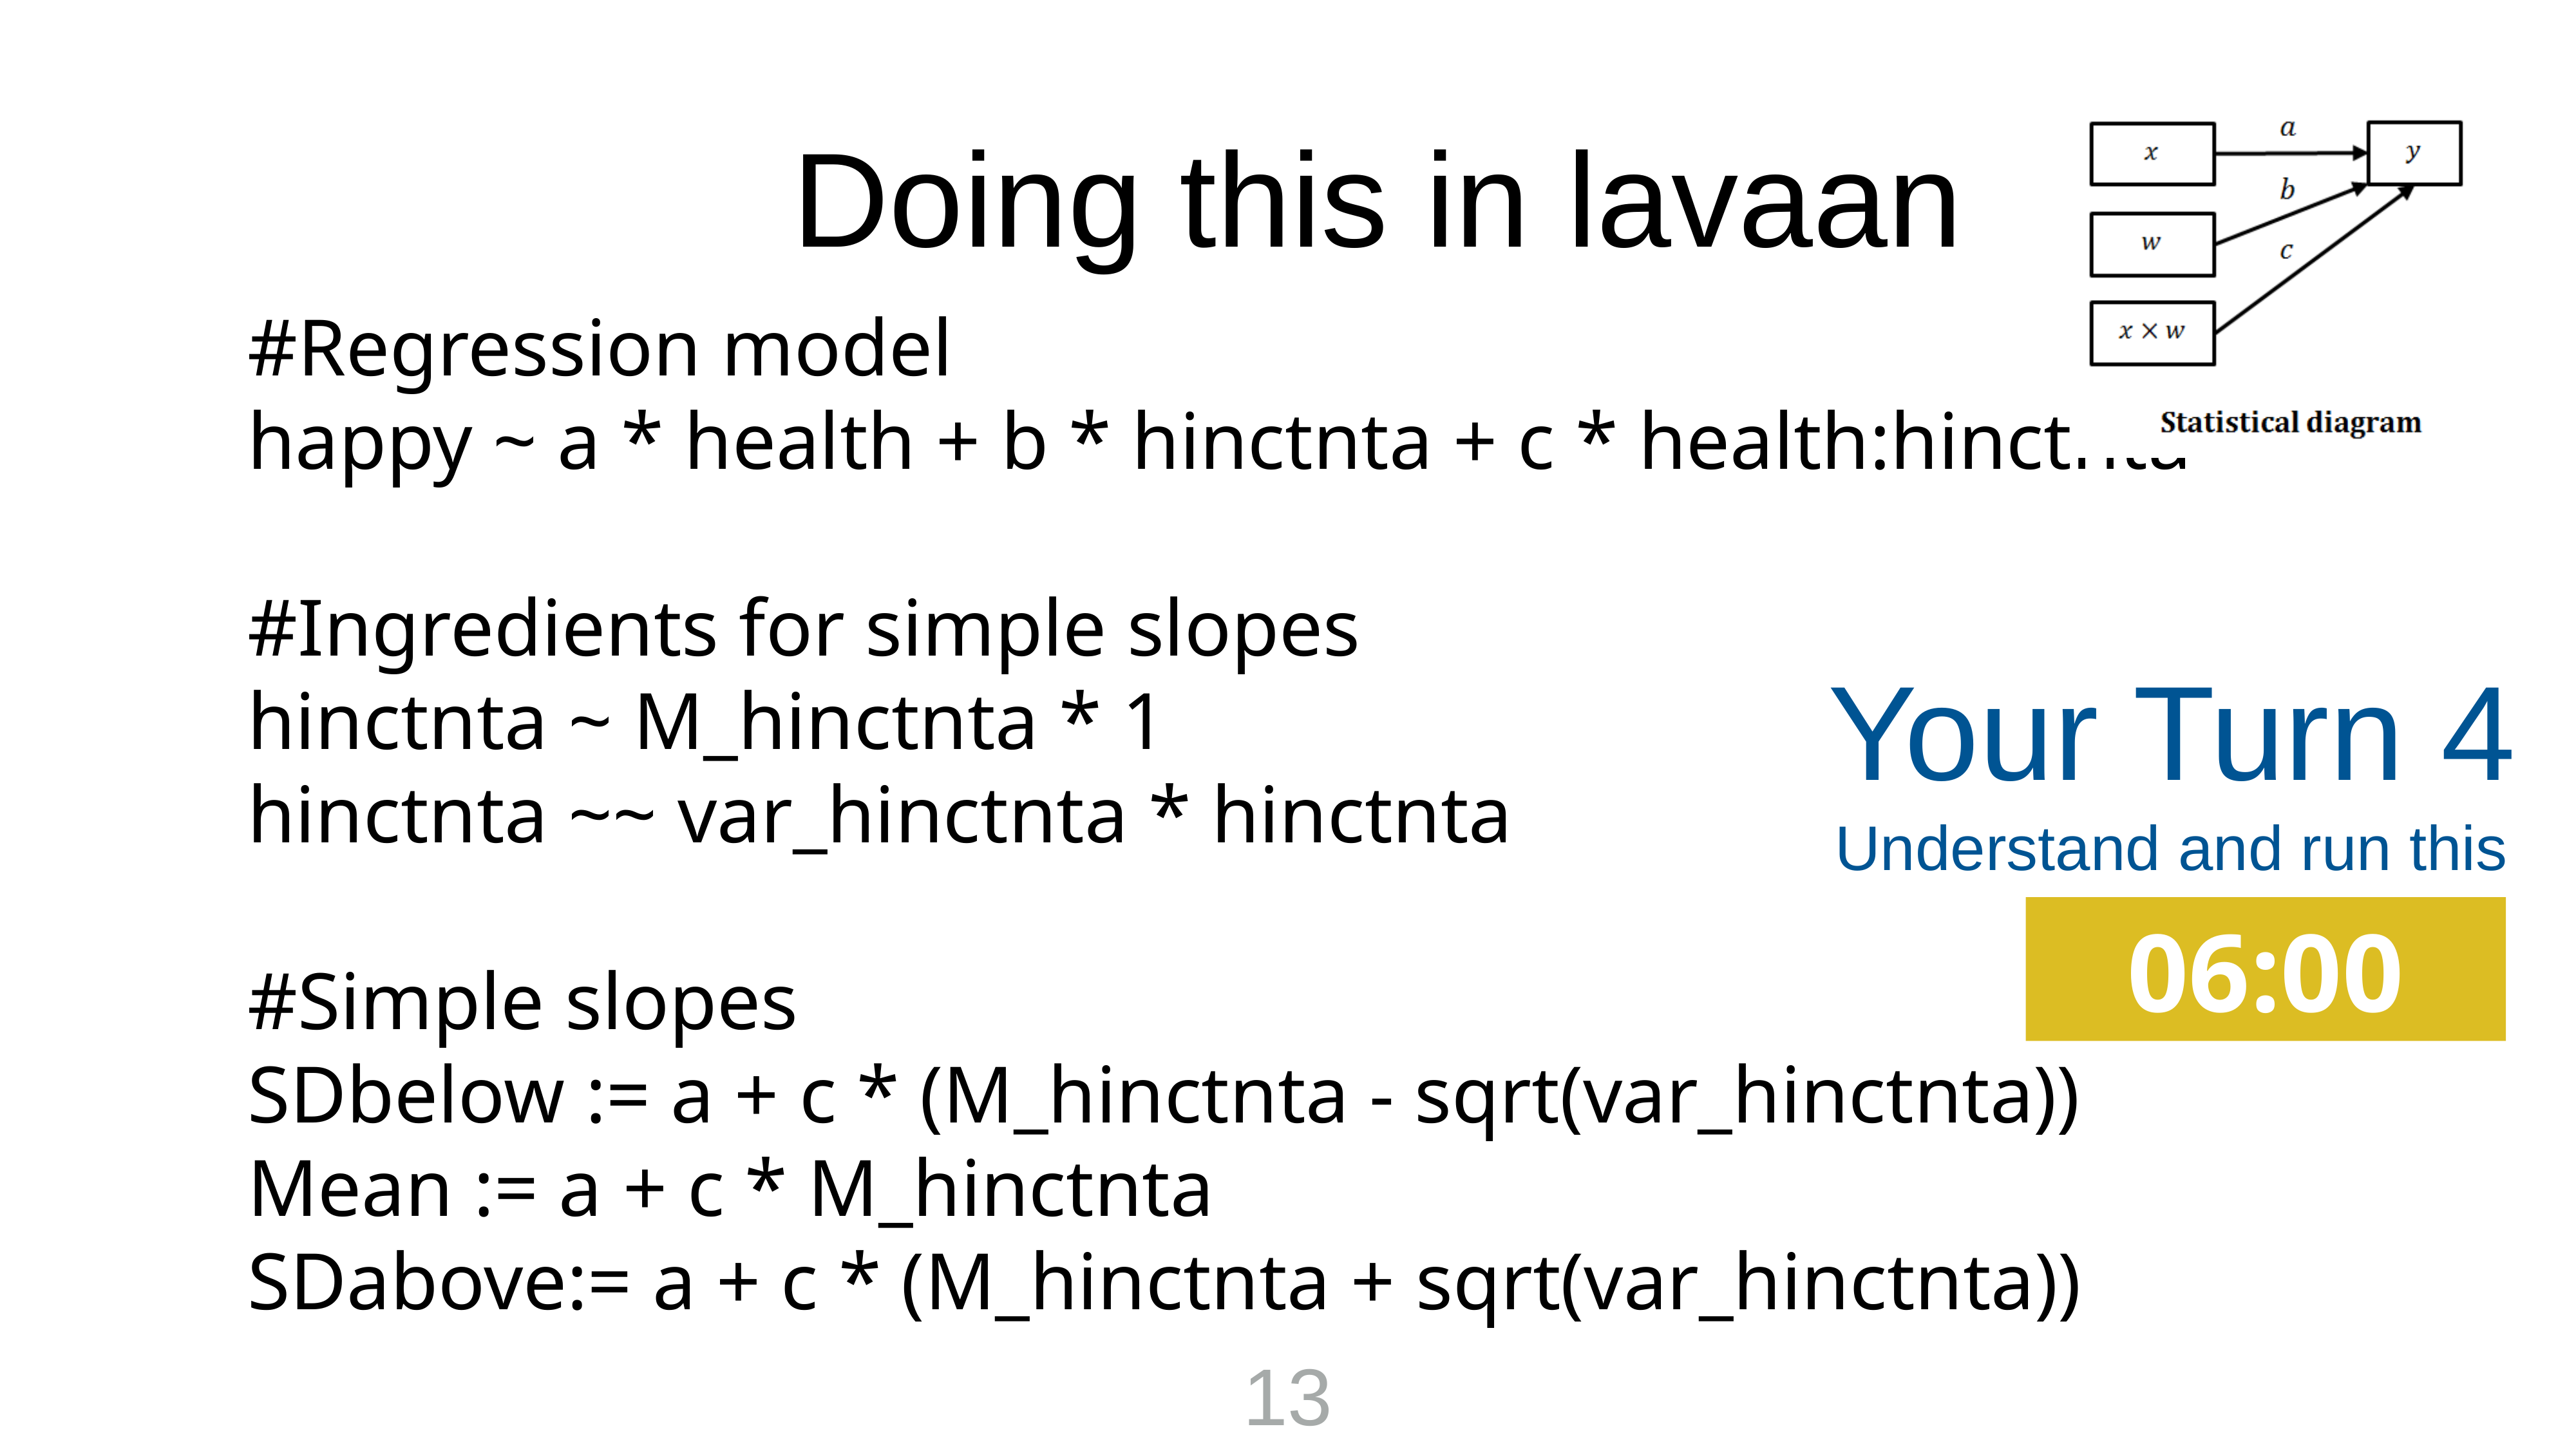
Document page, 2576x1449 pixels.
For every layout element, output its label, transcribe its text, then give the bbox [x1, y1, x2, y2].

text_box #Regression model happy ~ a * health + b * hinctnta + c * health:hinctnta #Ingredients for simple slopes hinctnta ~ M_hinctnta * 1 hinctnta ~~ var_hinctnta * hinctnta #Simple slopes SDbelow := a + c * (M_hinctnta - sqrt(var_hinctnta)) Mean := a + c * M_hinctnta SDabove:= a + c * (M_hinctnta + sqrt(var_hinctnta)) [240, 290, 2398, 1333]
picture [2074, 100, 2486, 458]
text_box 13 [1097, 1338, 1479, 1449]
text_box 06:00 [2025, 897, 2506, 1041]
text_box Doing this in lavaan [680, 66, 2074, 290]
text_box Your Turn 4 Understand and run this [1706, 638, 2576, 891]
